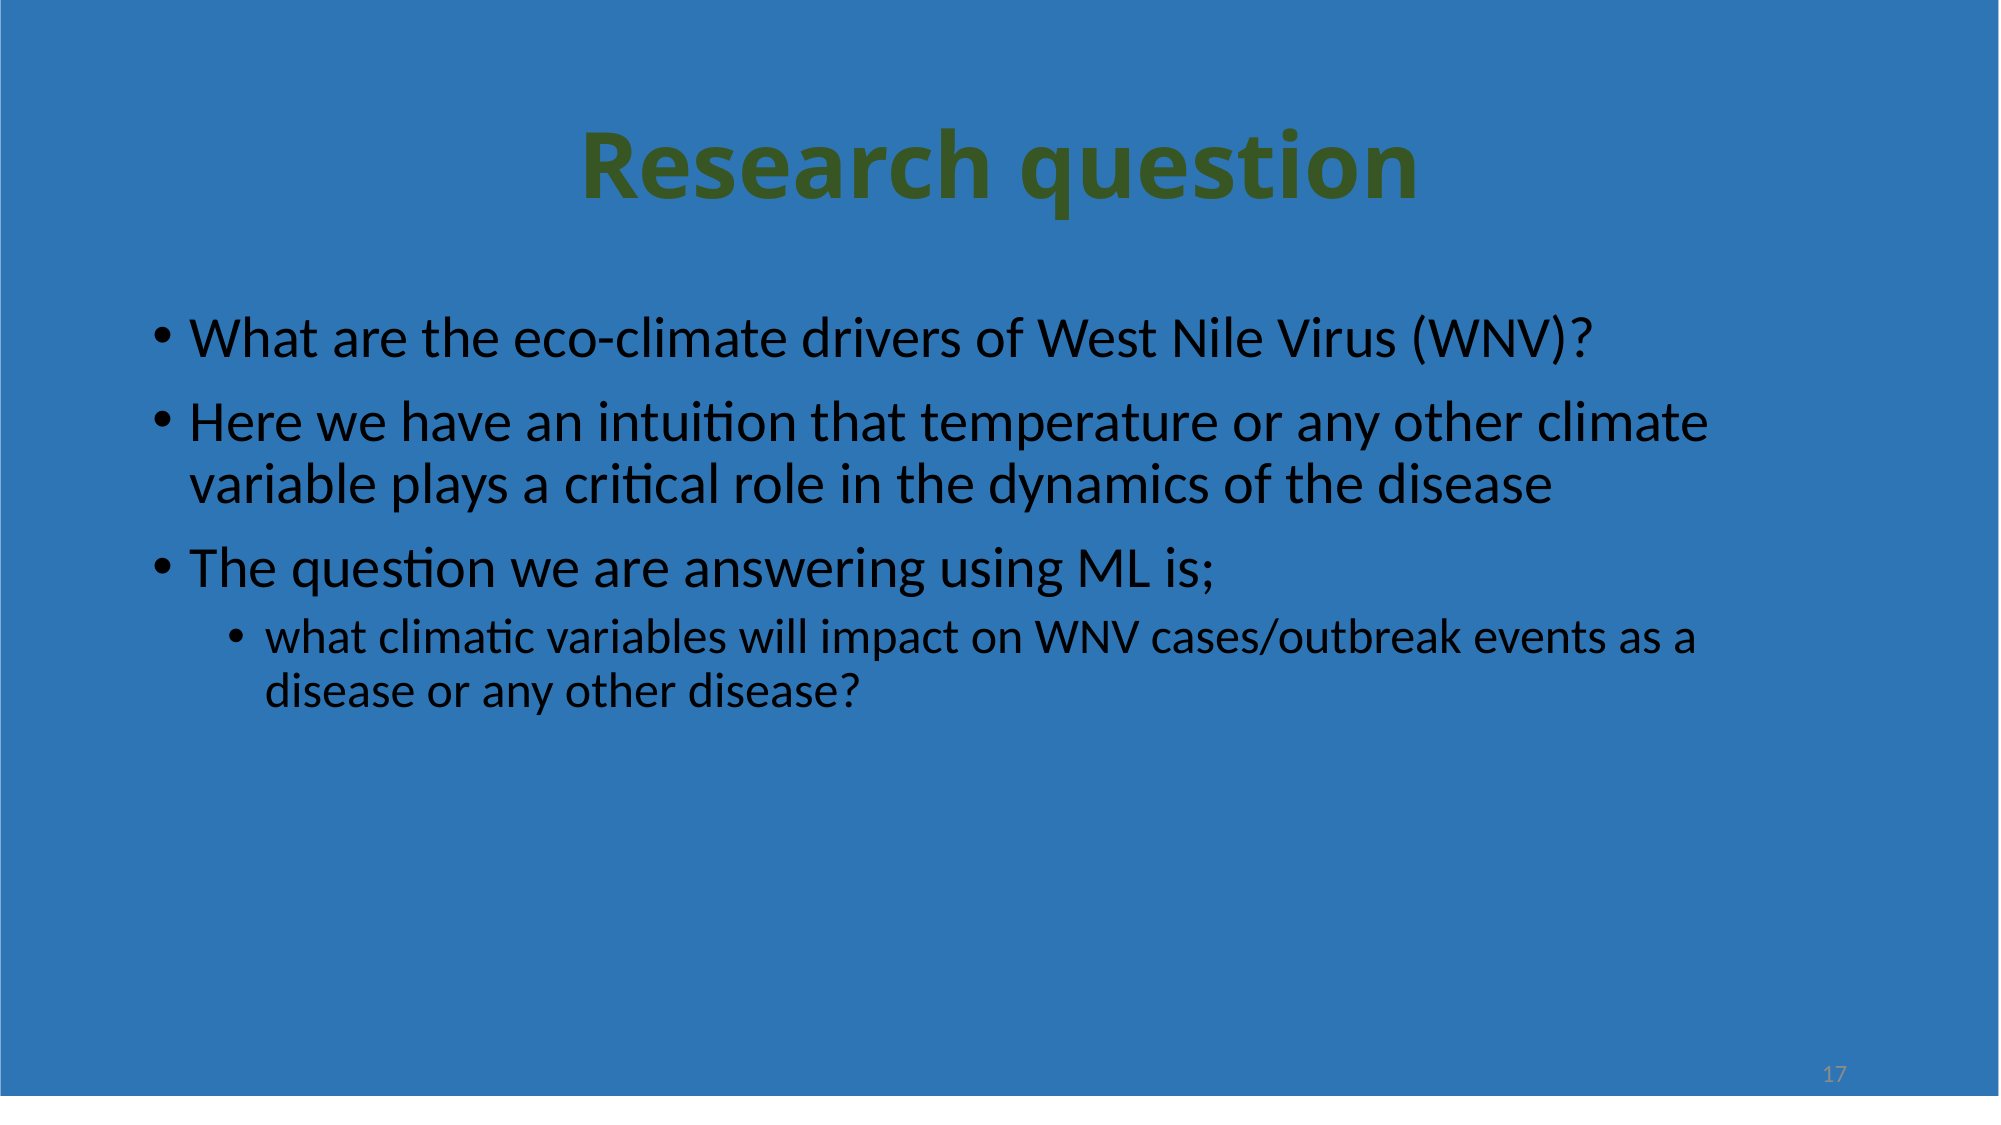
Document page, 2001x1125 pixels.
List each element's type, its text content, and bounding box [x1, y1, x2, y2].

title Research question [137, 59, 1863, 278]
picture [0, 0, 2001, 1125]
list What are the eco-climate drivers of West Nile Virus (WNV)? Here we have an intuition that temperature or any other climate variable plays a critical role in the dynamics of the disease The question we are answering using ML is; what climatic variables will impact on WNV cases/outbreak events as a disease or any other disease? [137, 299, 1863, 1014]
slide_number 17 [1412, 1042, 1863, 1103]
